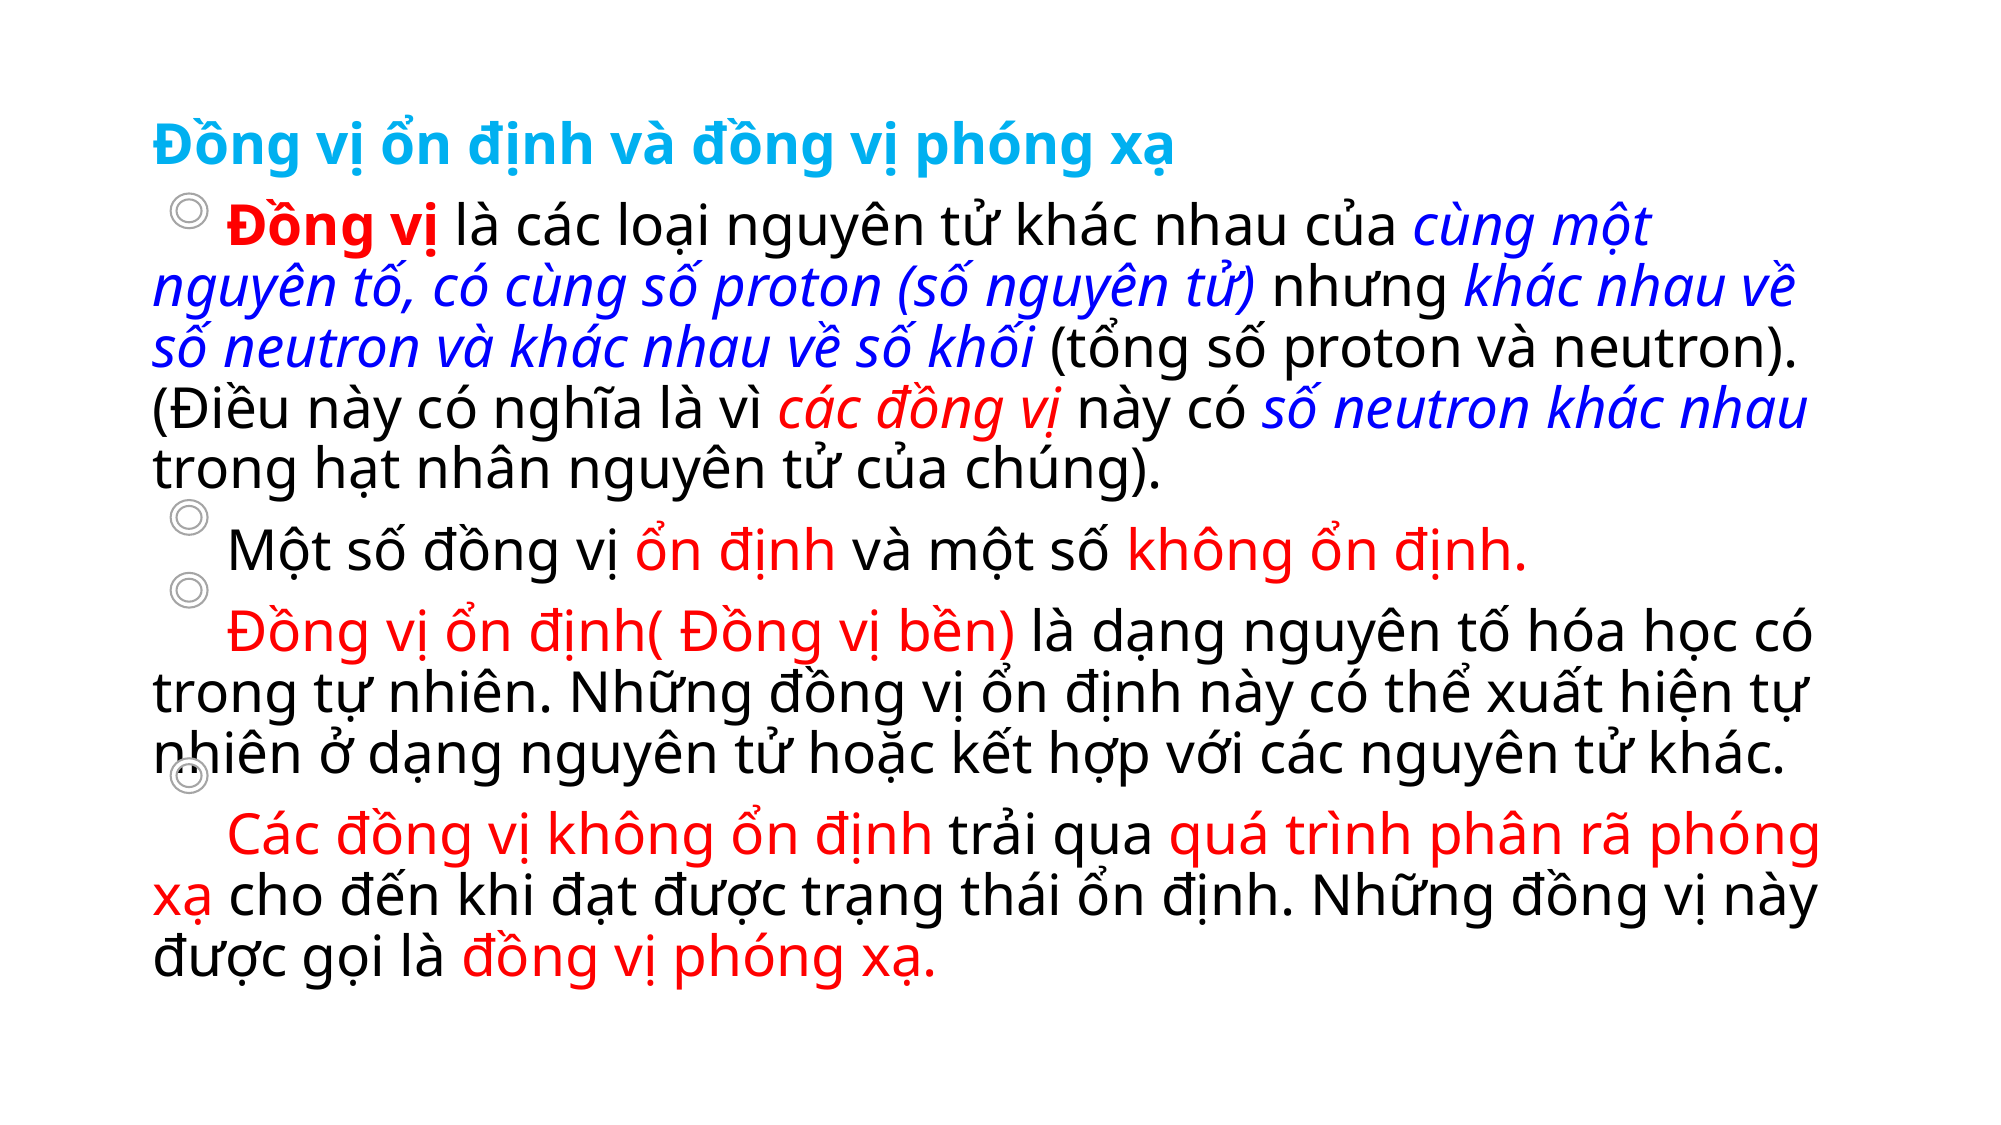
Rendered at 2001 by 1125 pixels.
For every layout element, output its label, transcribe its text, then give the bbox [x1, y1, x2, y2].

text_box [169, 192, 209, 230]
list Đồng vị ổn định và đồng vị phóng xạ Đồng vị là các loại nguyên tử khác nhau của cùng một nguyên tố, có cùng số proton (số nguyên tử) nhưng khác nhau về số neutron và khác nhau về số khối (tổng số proton và neutron). (Điều này có nghĩa là vì các đồng vị này có số neutron khác nhau trong hạt nhân nguyên tử của chúng). Một số đồng vị ổn định và một số không ổn định. Đồng vị ổn định( Đồng vị bền) là dạng nguyên tố hóa học có trong tự nhiên. Những đồng vị ổn định này có thể xuất hiện tự nhiên ở dạng nguyên tử hoặc kết hợp với các nguyên tử khác. Các đồng vị không ổn định trải qua quá trình phân rã phóng xạ cho đến khi đạt được trạng thái ổn định. Những đồng vị này được gọi là đồng vị phóng xạ. [137, 107, 1863, 1014]
text_box [169, 571, 209, 609]
text_box [169, 757, 209, 795]
text_box [169, 498, 209, 536]
